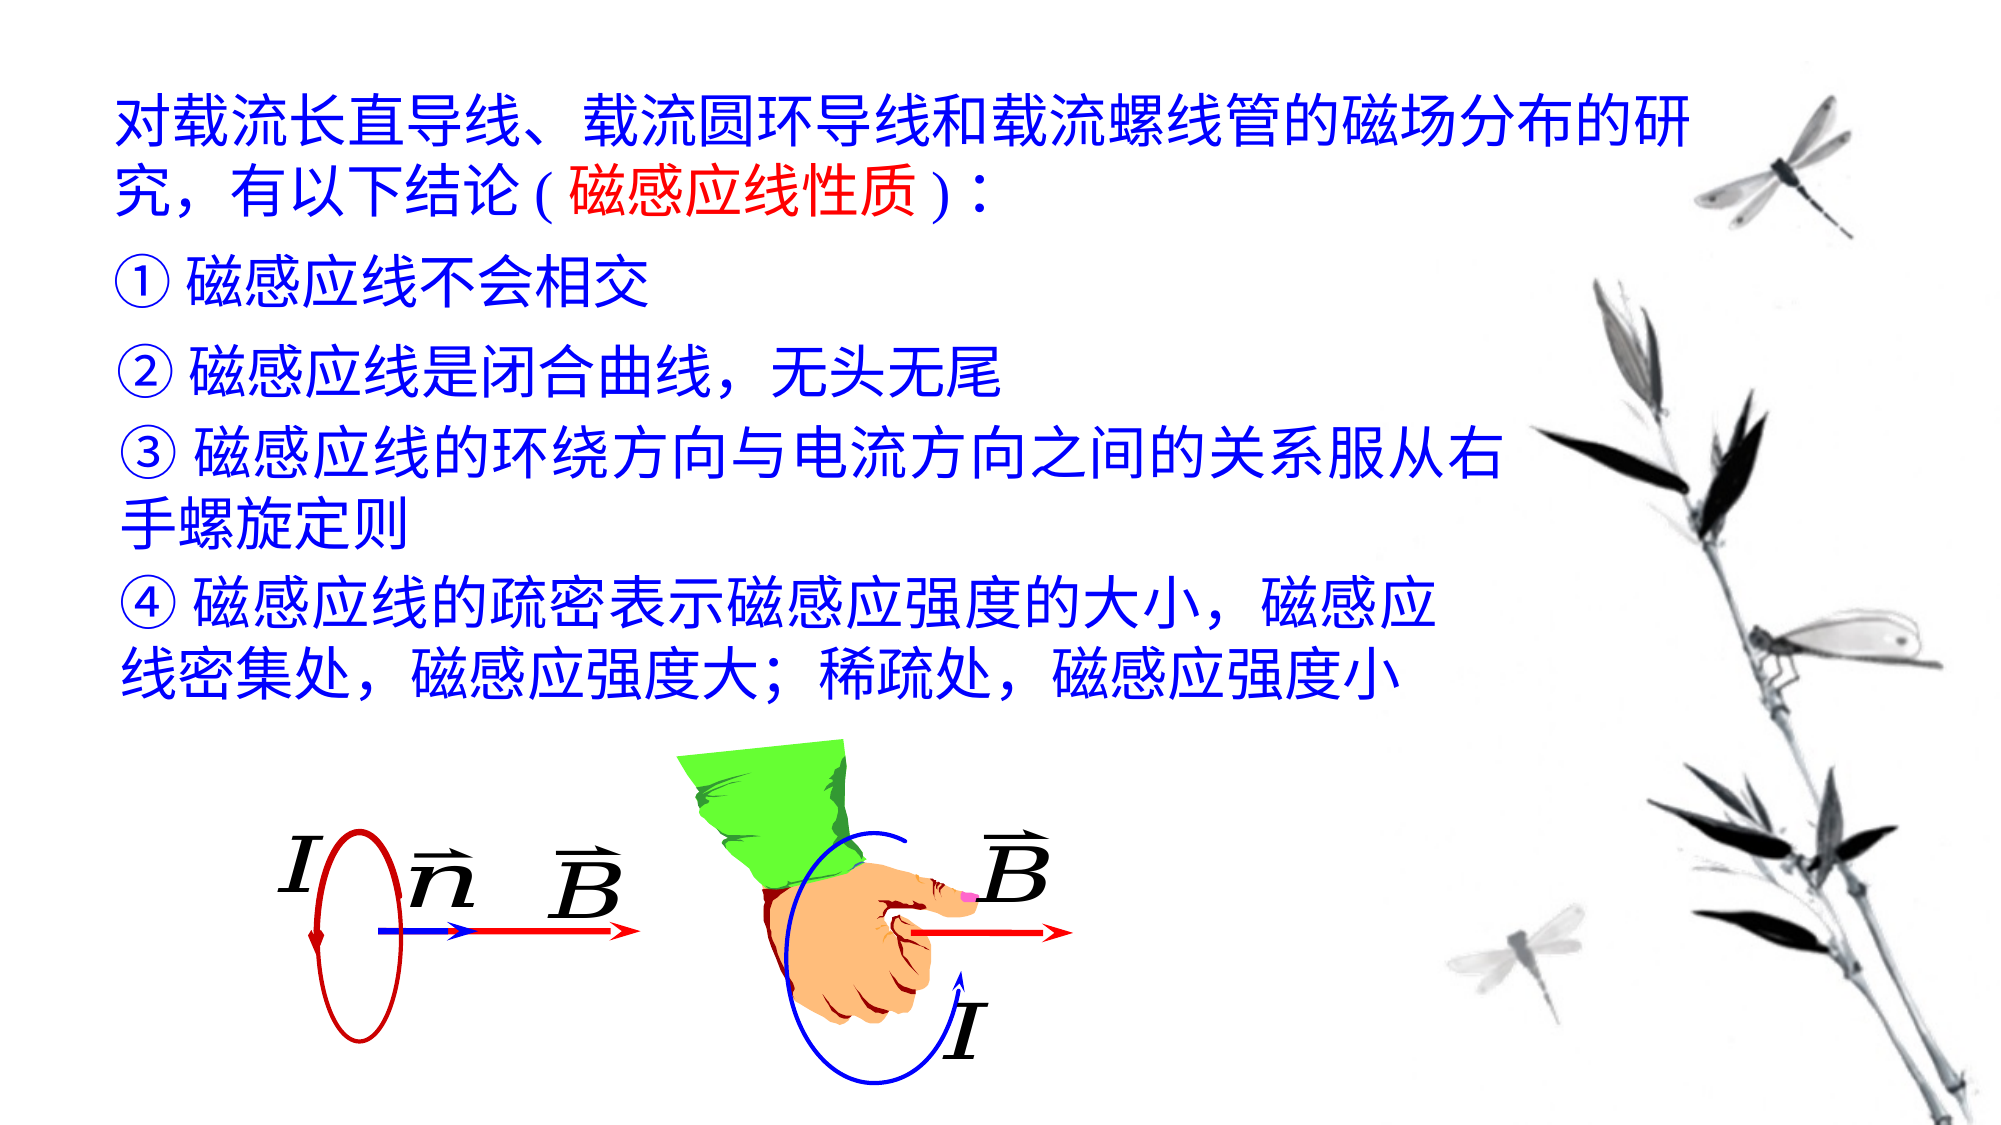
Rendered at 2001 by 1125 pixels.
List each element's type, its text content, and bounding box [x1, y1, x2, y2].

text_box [676, 739, 1074, 1084]
text_box ①磁感应线不会相交 [98, 237, 924, 323]
text_box 对载流长直导线、载流圆环导线和载流螺线管的磁场分布的研究，有以下结论(磁感应线性质)： [98, 76, 1707, 232]
text_box ②磁感应线是闭合曲线，无头无尾 [101, 328, 1174, 413]
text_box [315, 831, 641, 1042]
text_box ③磁感应线的环绕方向与电流方向之间的关系服从右手螺旋定则 [104, 409, 1521, 564]
picture [1376, 61, 2000, 1125]
text_box ④磁感应线的疏密表示磁感应强度的大小，磁感应线密集处，磁感应强度大；稀疏处，磁感应强度小 [104, 559, 1453, 714]
